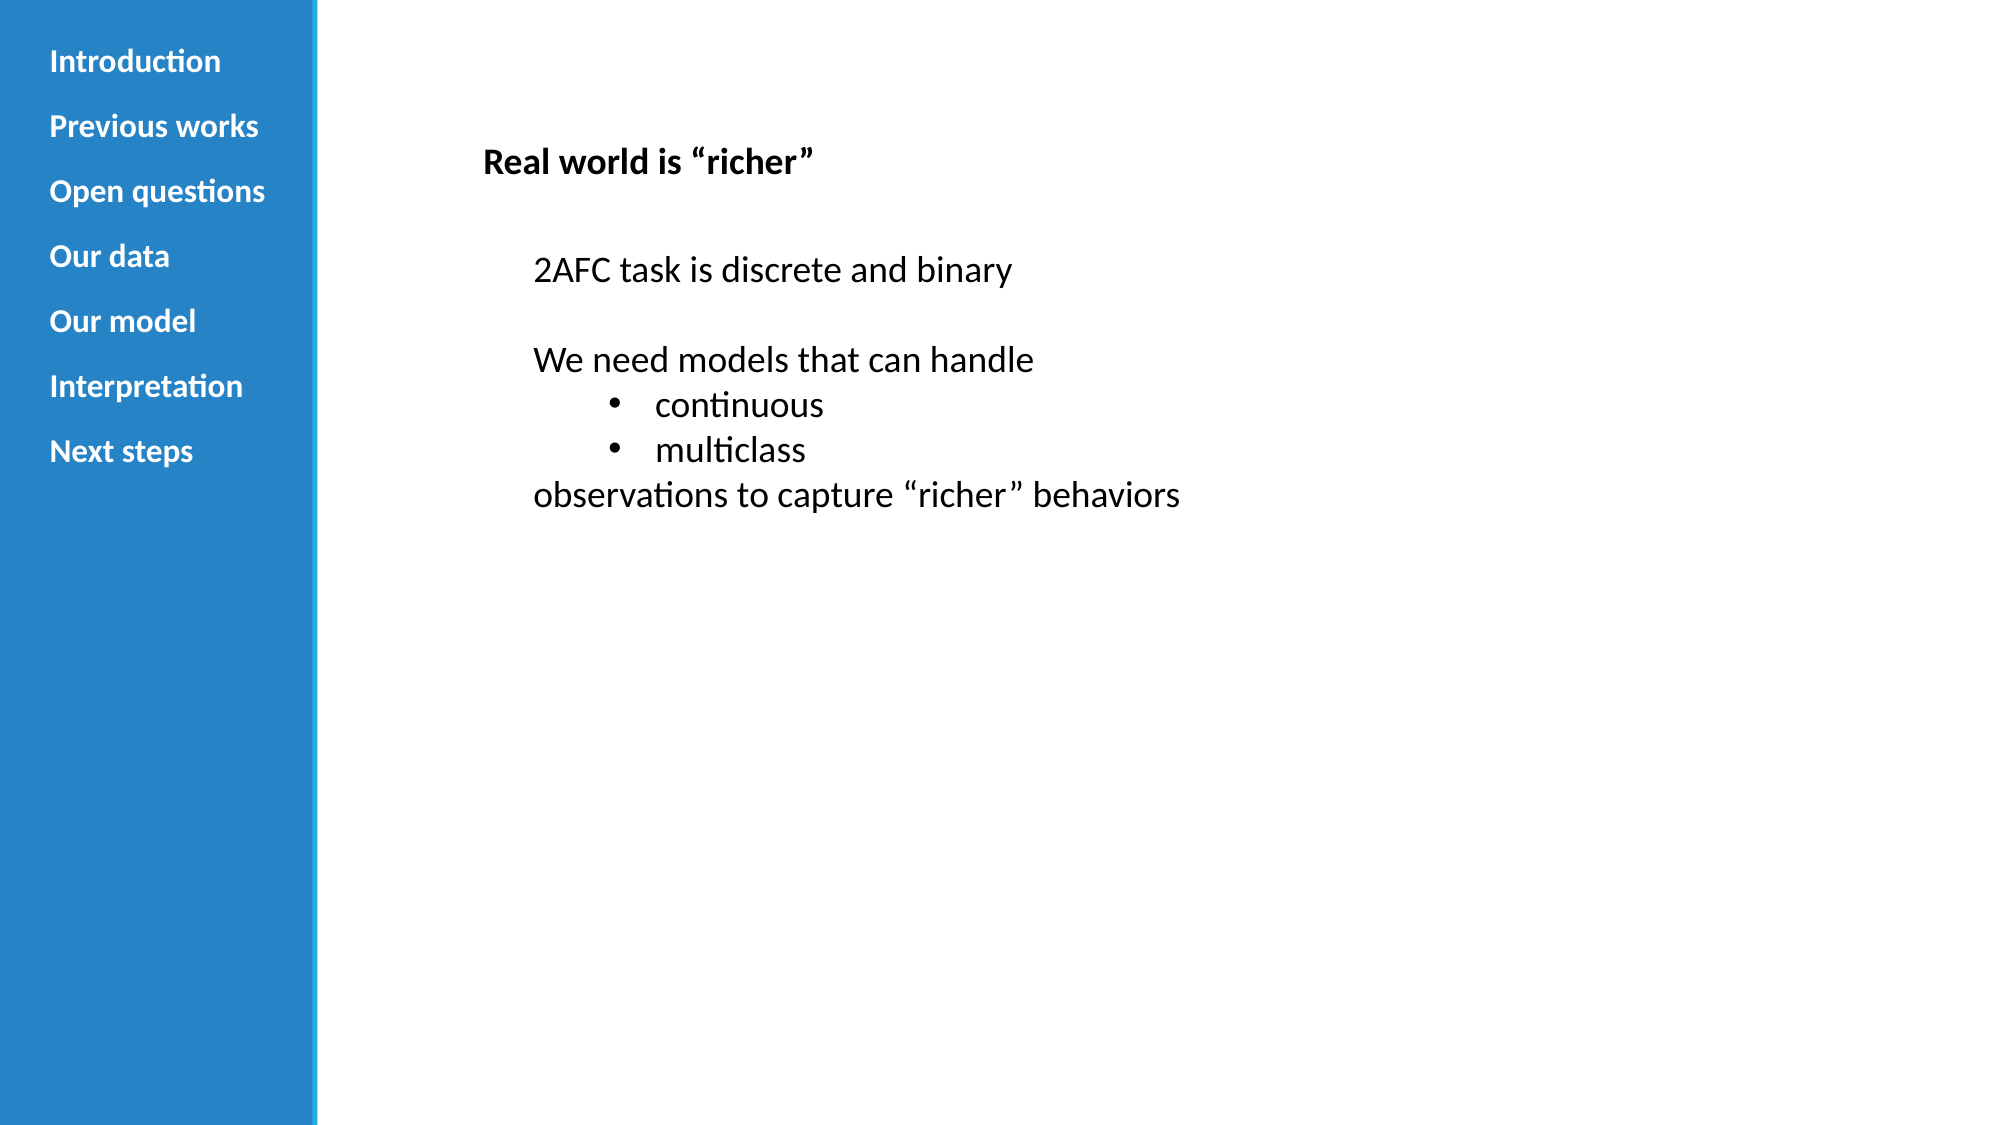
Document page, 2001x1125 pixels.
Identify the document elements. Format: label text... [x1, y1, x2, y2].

text_box Introduction Previous works Open questions Our data Our model Interpretation Next steps [19, 36, 291, 493]
text_box Real world is “richer” [468, 129, 831, 189]
text_box 2AFC task is discrete and binary We need models that can handle continuous multiclass observations to capture “richer” behaviors [518, 237, 1510, 568]
